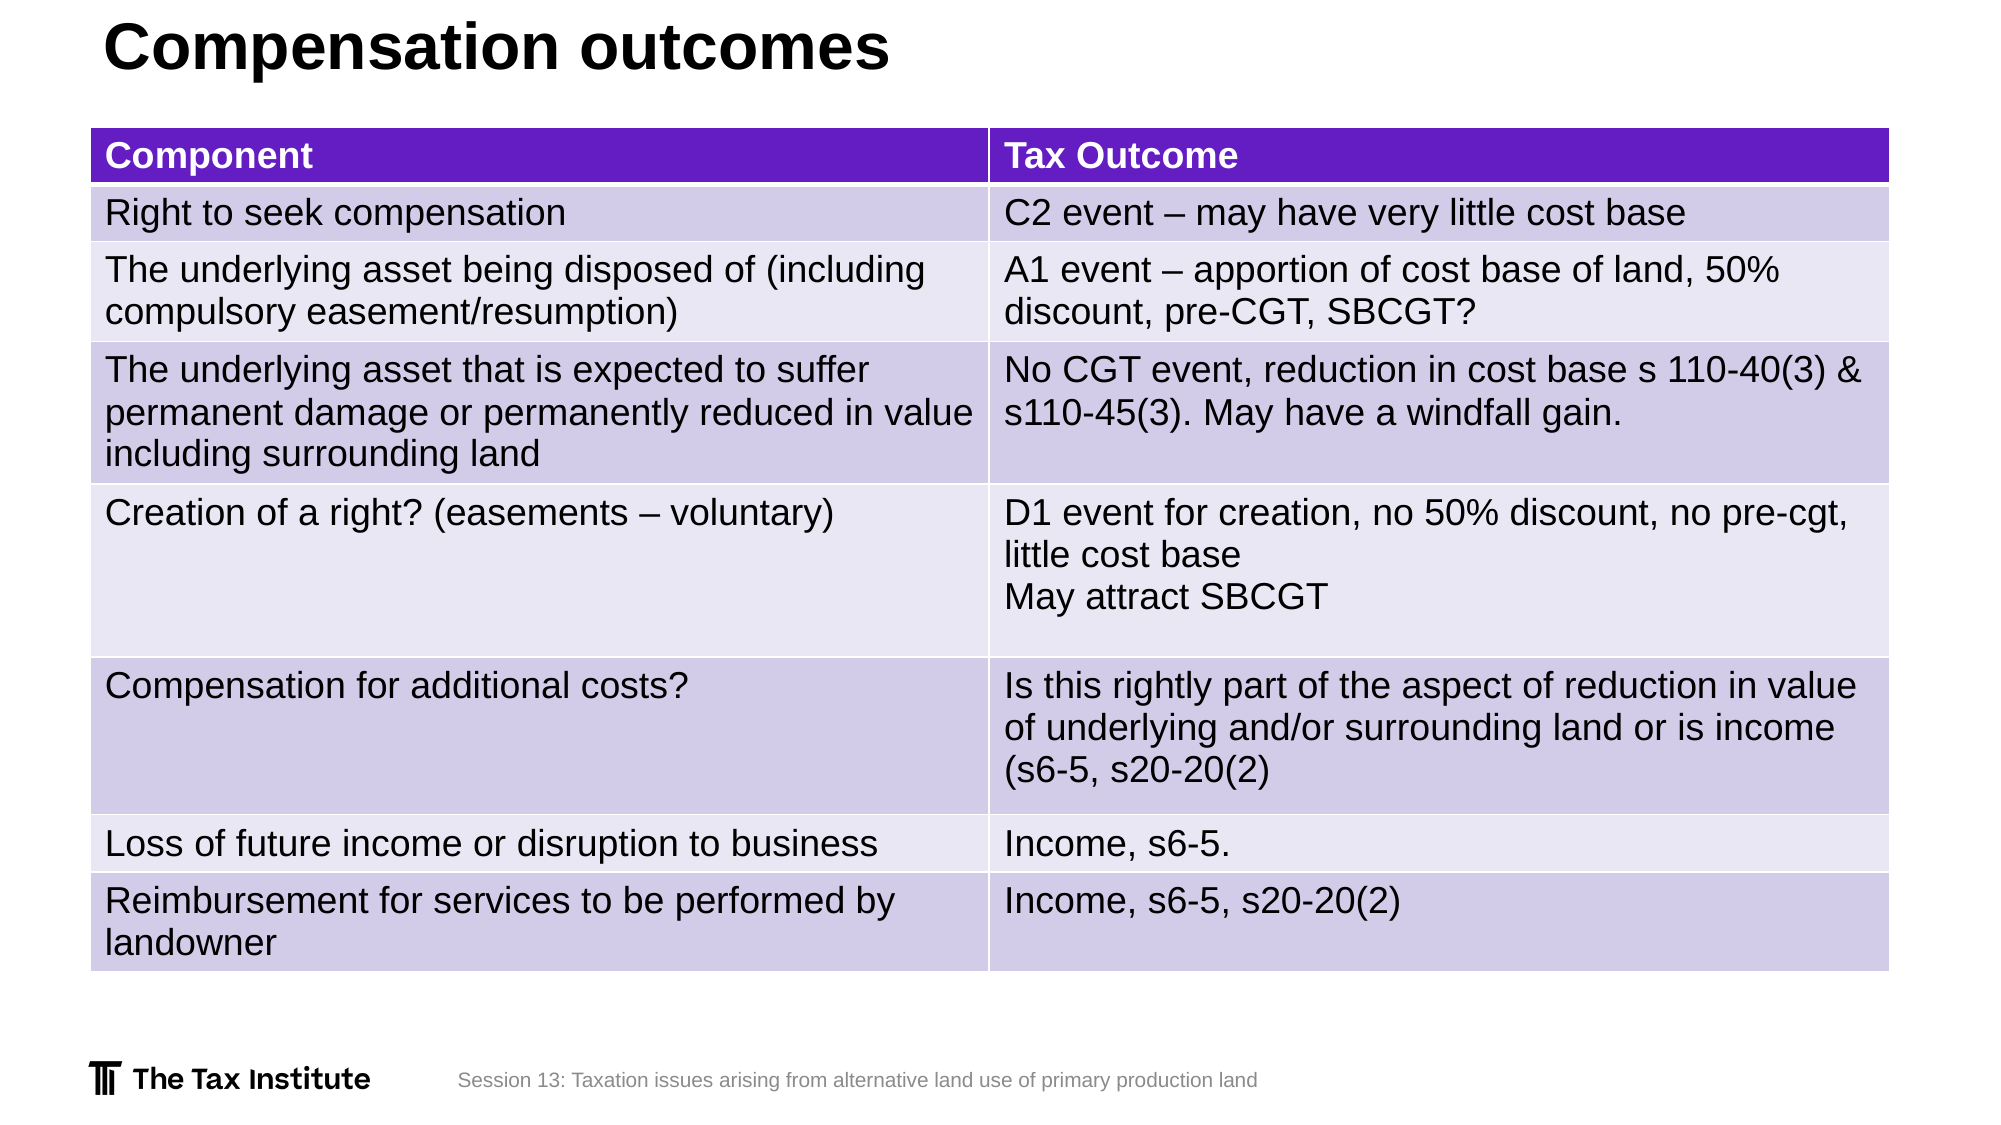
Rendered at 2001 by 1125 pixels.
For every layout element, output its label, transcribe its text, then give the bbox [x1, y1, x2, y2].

table_cell Income, s6-5. [990, 815, 1889, 871]
table_cell Loss of future income or disruption to business [91, 815, 988, 871]
table_cell A1 event – apportion of cost base of land, 50% discount, pre-CGT, SBCGT? [990, 242, 1889, 341]
picture [88, 1061, 370, 1095]
table_cell Right to seek compensation [91, 187, 988, 241]
table_cell The underlying asset that is expected to suffer permanent damage or permanently reduced in value including surrounding land [91, 342, 988, 483]
table_cell Compensation for additional costs? [91, 658, 988, 814]
table_cell Reimbursement for services to be performed by landowner [91, 873, 988, 971]
table_header Tax Outcome [990, 128, 1889, 182]
table_cell D1 event for creation, no 50% discount, no pre-cgt, little cost base May attract SBCGT [990, 485, 1889, 656]
table_cell Income, s6-5, s20-20(2) [990, 873, 1889, 971]
table_cell Creation of a right? (easements – voluntary) [91, 485, 988, 656]
title Compensation outcomes [88, 4, 1890, 92]
table_header Component [91, 128, 988, 182]
table_cell The underlying asset being disposed of (including compulsory easement/resumption) [91, 242, 988, 341]
table_cell Is this rightly part of the aspect of reduction in value of underlying and/or surrounding land or is income (s6-5, s20-20(2) [990, 658, 1889, 814]
table_cell No CGT event, reduction in cost base s 110-40(3) & s110-45(3). May have a windfall gain. [990, 342, 1889, 483]
table_cell C2 event – may have very little cost base [990, 187, 1889, 241]
footer Session 13: Taxation issues arising from alternative land use of primary production land [442, 1061, 1624, 1097]
